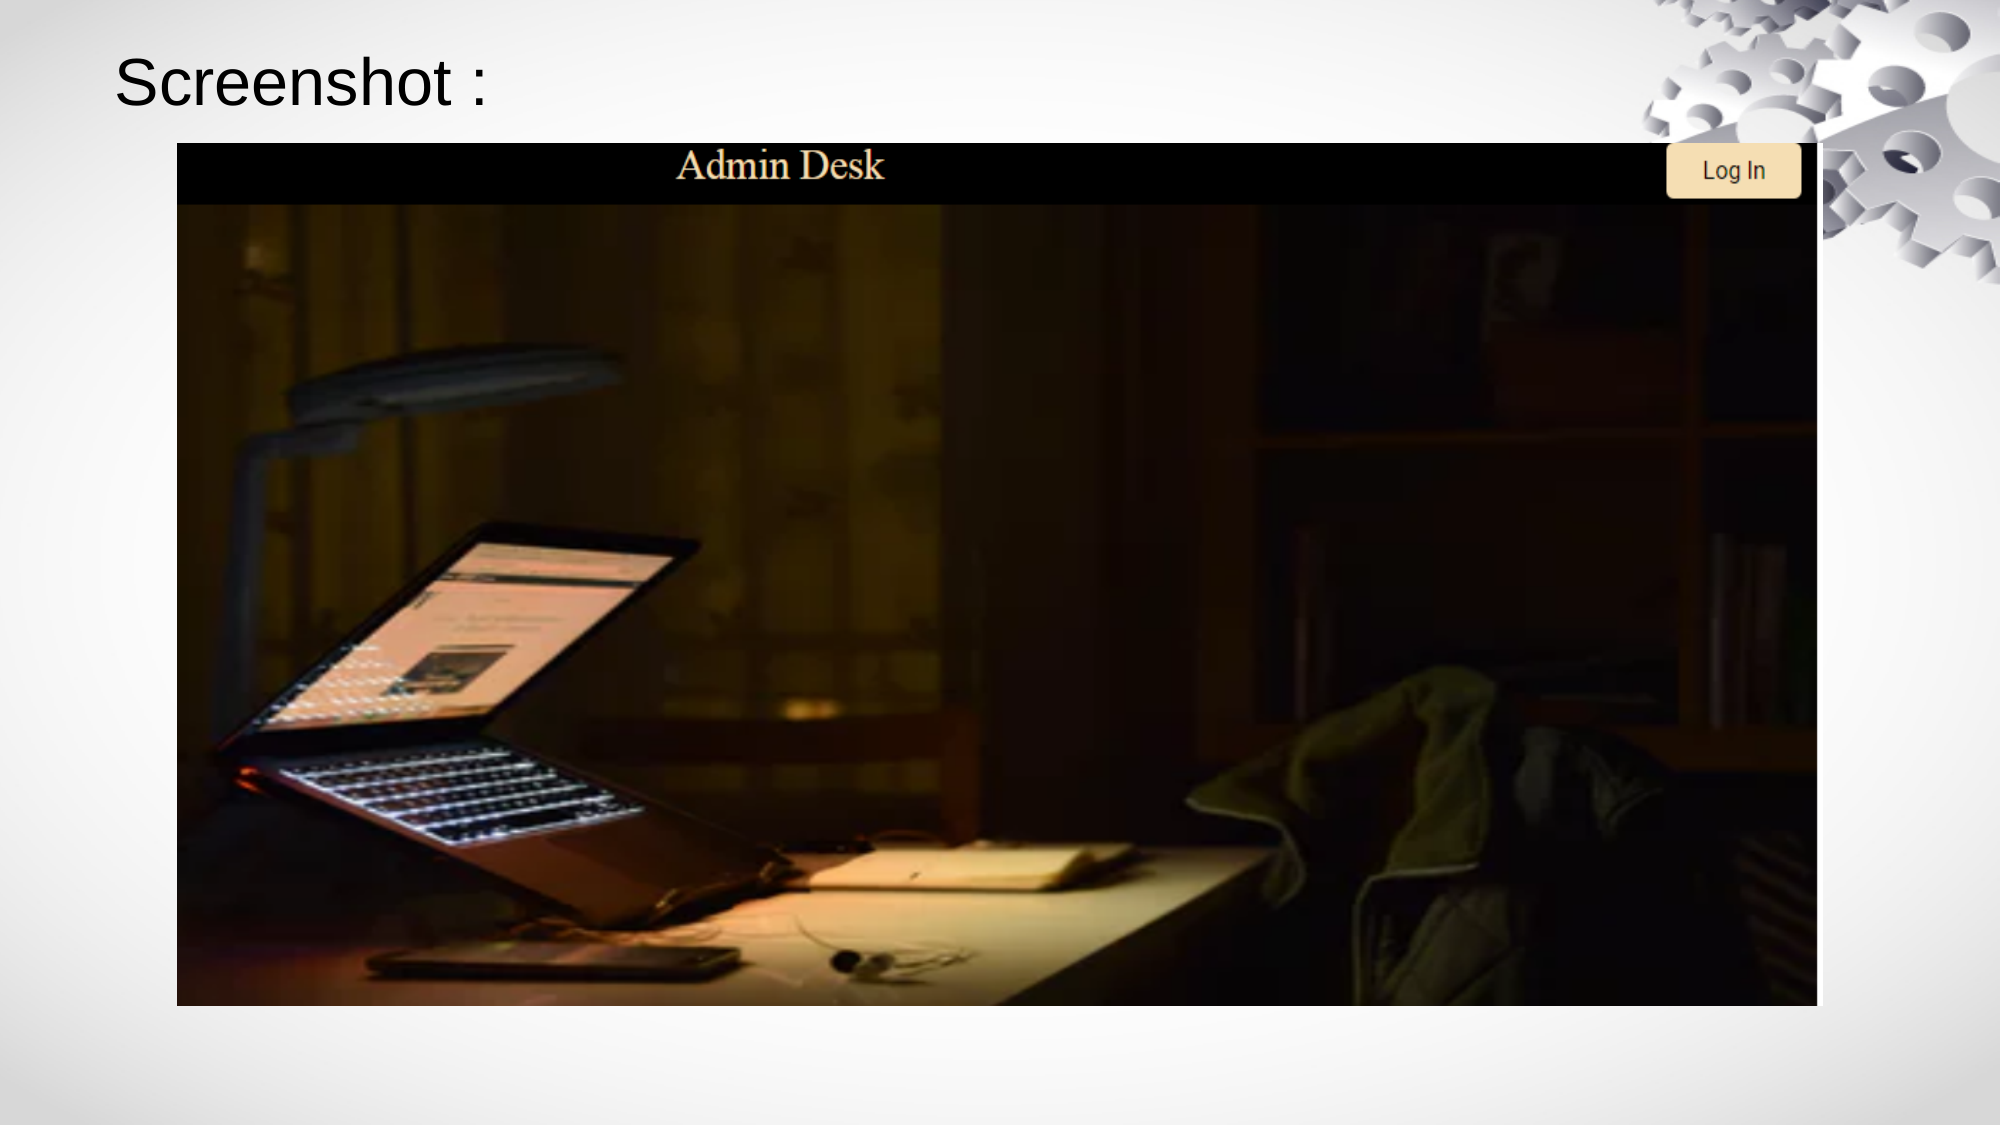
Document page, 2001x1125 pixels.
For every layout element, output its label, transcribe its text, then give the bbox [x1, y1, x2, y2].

picture [0, 0, 2000, 1125]
title Screenshot : [99, 30, 1901, 127]
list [177, 143, 1823, 1006]
